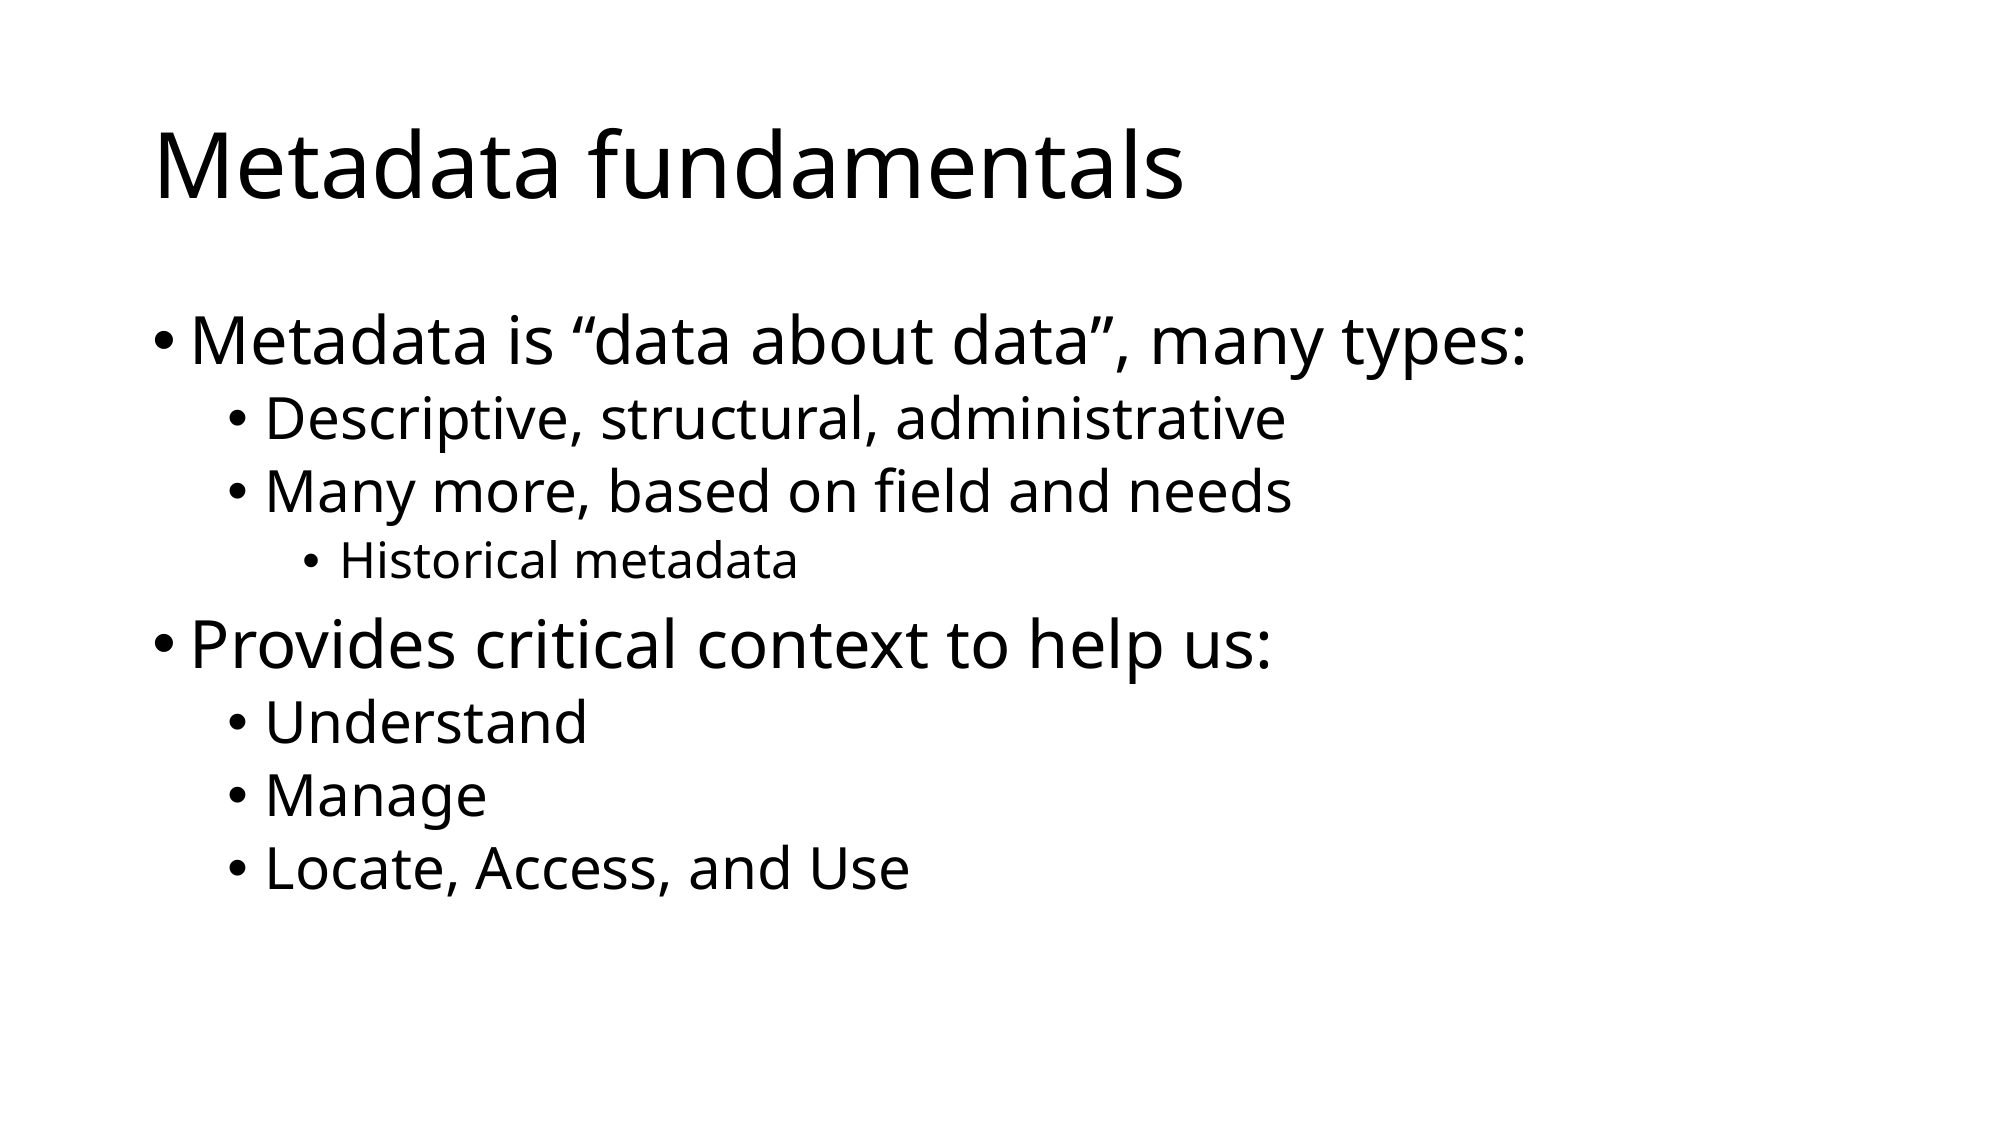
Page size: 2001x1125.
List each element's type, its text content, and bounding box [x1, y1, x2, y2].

title Metadata fundamentals [137, 59, 1863, 278]
list Metadata is “data about data”, many types: Descriptive, structural, administrative Many more, based on field and needs Historical metadata Provides critical context to help us: Understand Manage Locate, Access, and Use [137, 299, 1863, 1014]
